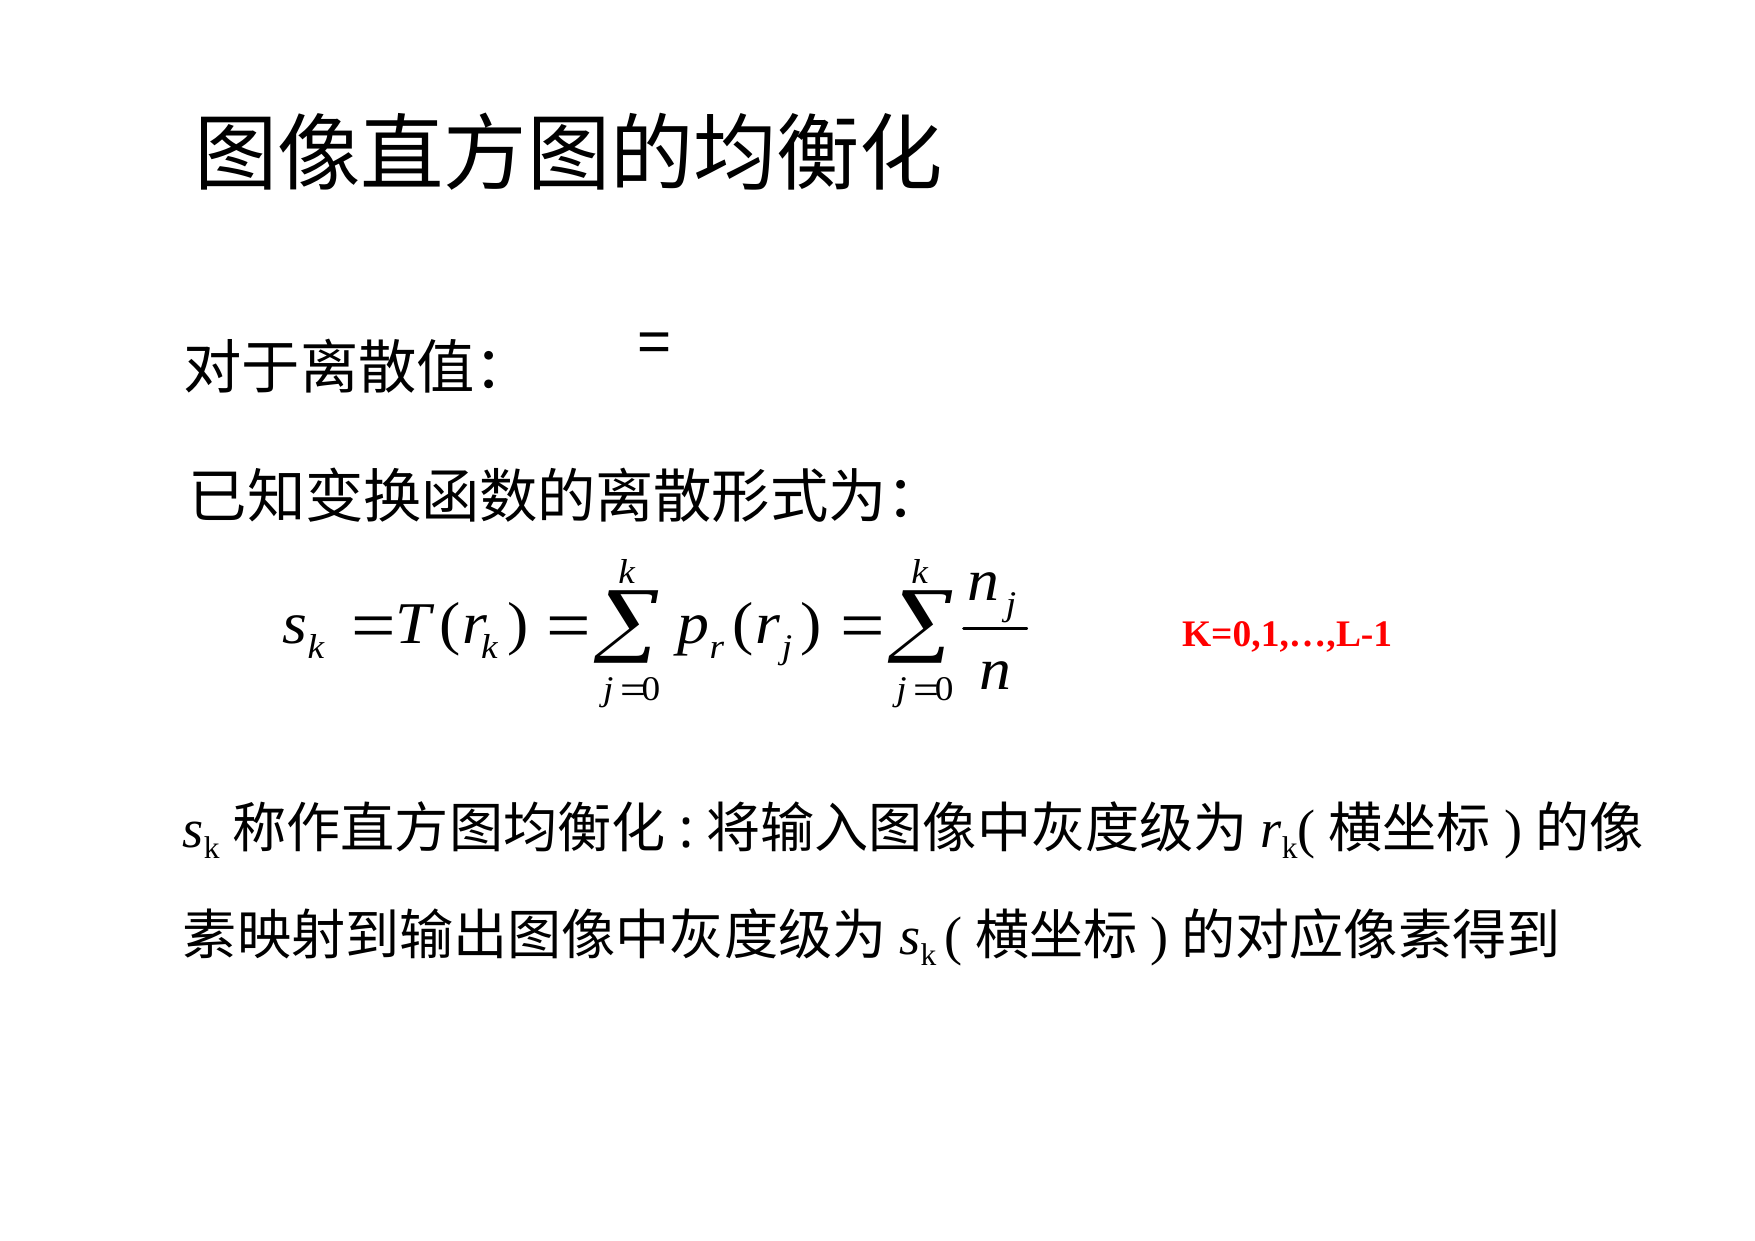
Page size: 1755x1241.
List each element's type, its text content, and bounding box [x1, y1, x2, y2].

text_box 图像直方图的均衡化 [169, 51, 1492, 201]
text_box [271, 544, 1480, 718]
text_box 对于离散值： [181, 321, 650, 401]
text_box sk称作直方图均衡化:将输入图像中灰度级为rk(横坐标)的像素映射到输出图像中灰度级为sk (横坐标)的对应像素得到 [180, 757, 1697, 972]
text_box 已知变换函数的离散形式为： [186, 459, 1615, 587]
